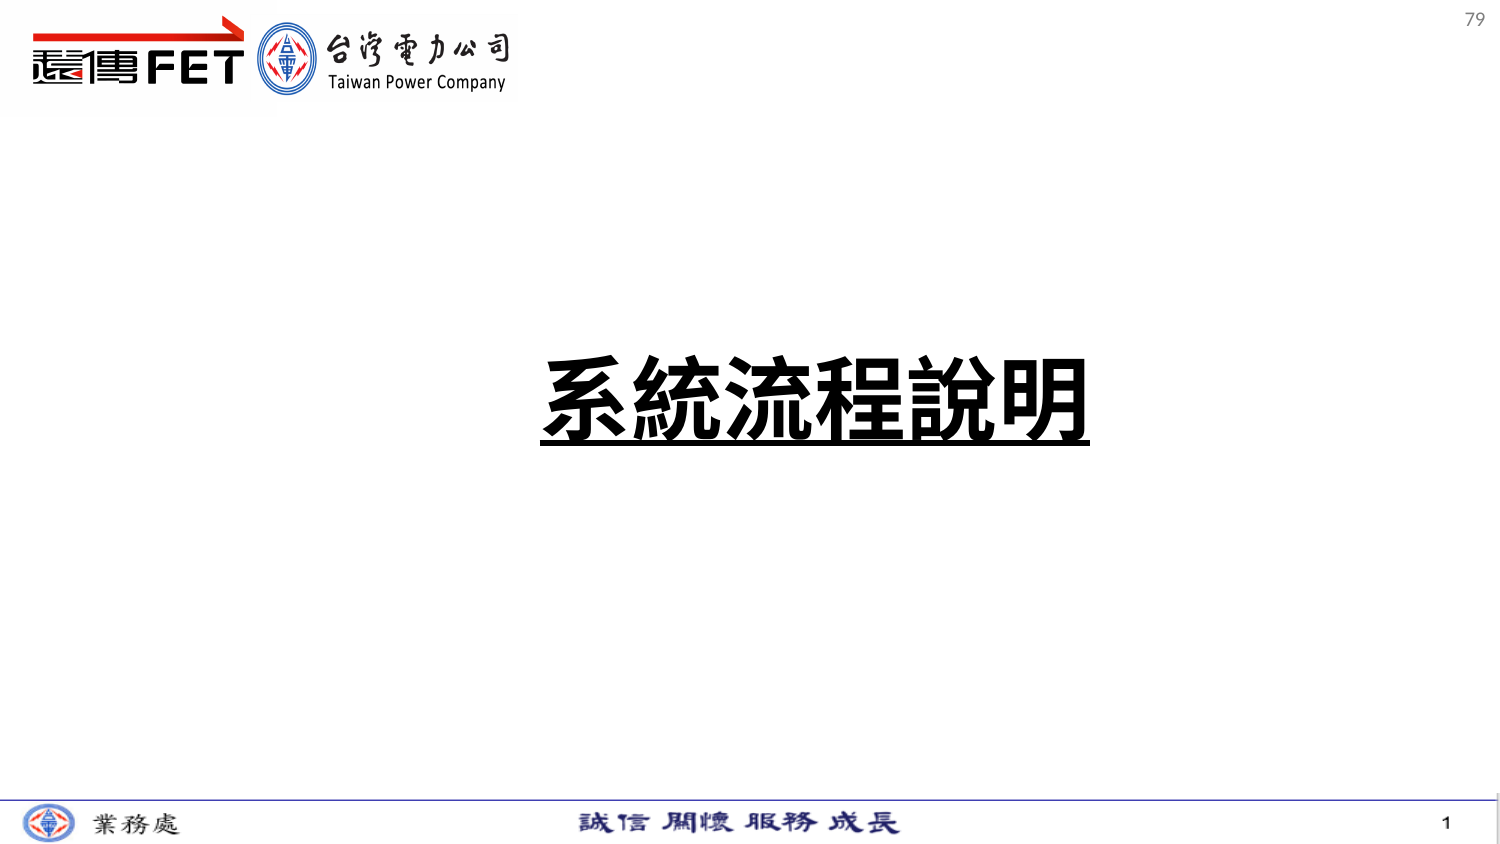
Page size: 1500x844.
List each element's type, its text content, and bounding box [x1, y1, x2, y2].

picture [0, 793, 1500, 844]
text_box 系統流程說明 [421, 334, 1208, 466]
picture [0, 0, 519, 117]
